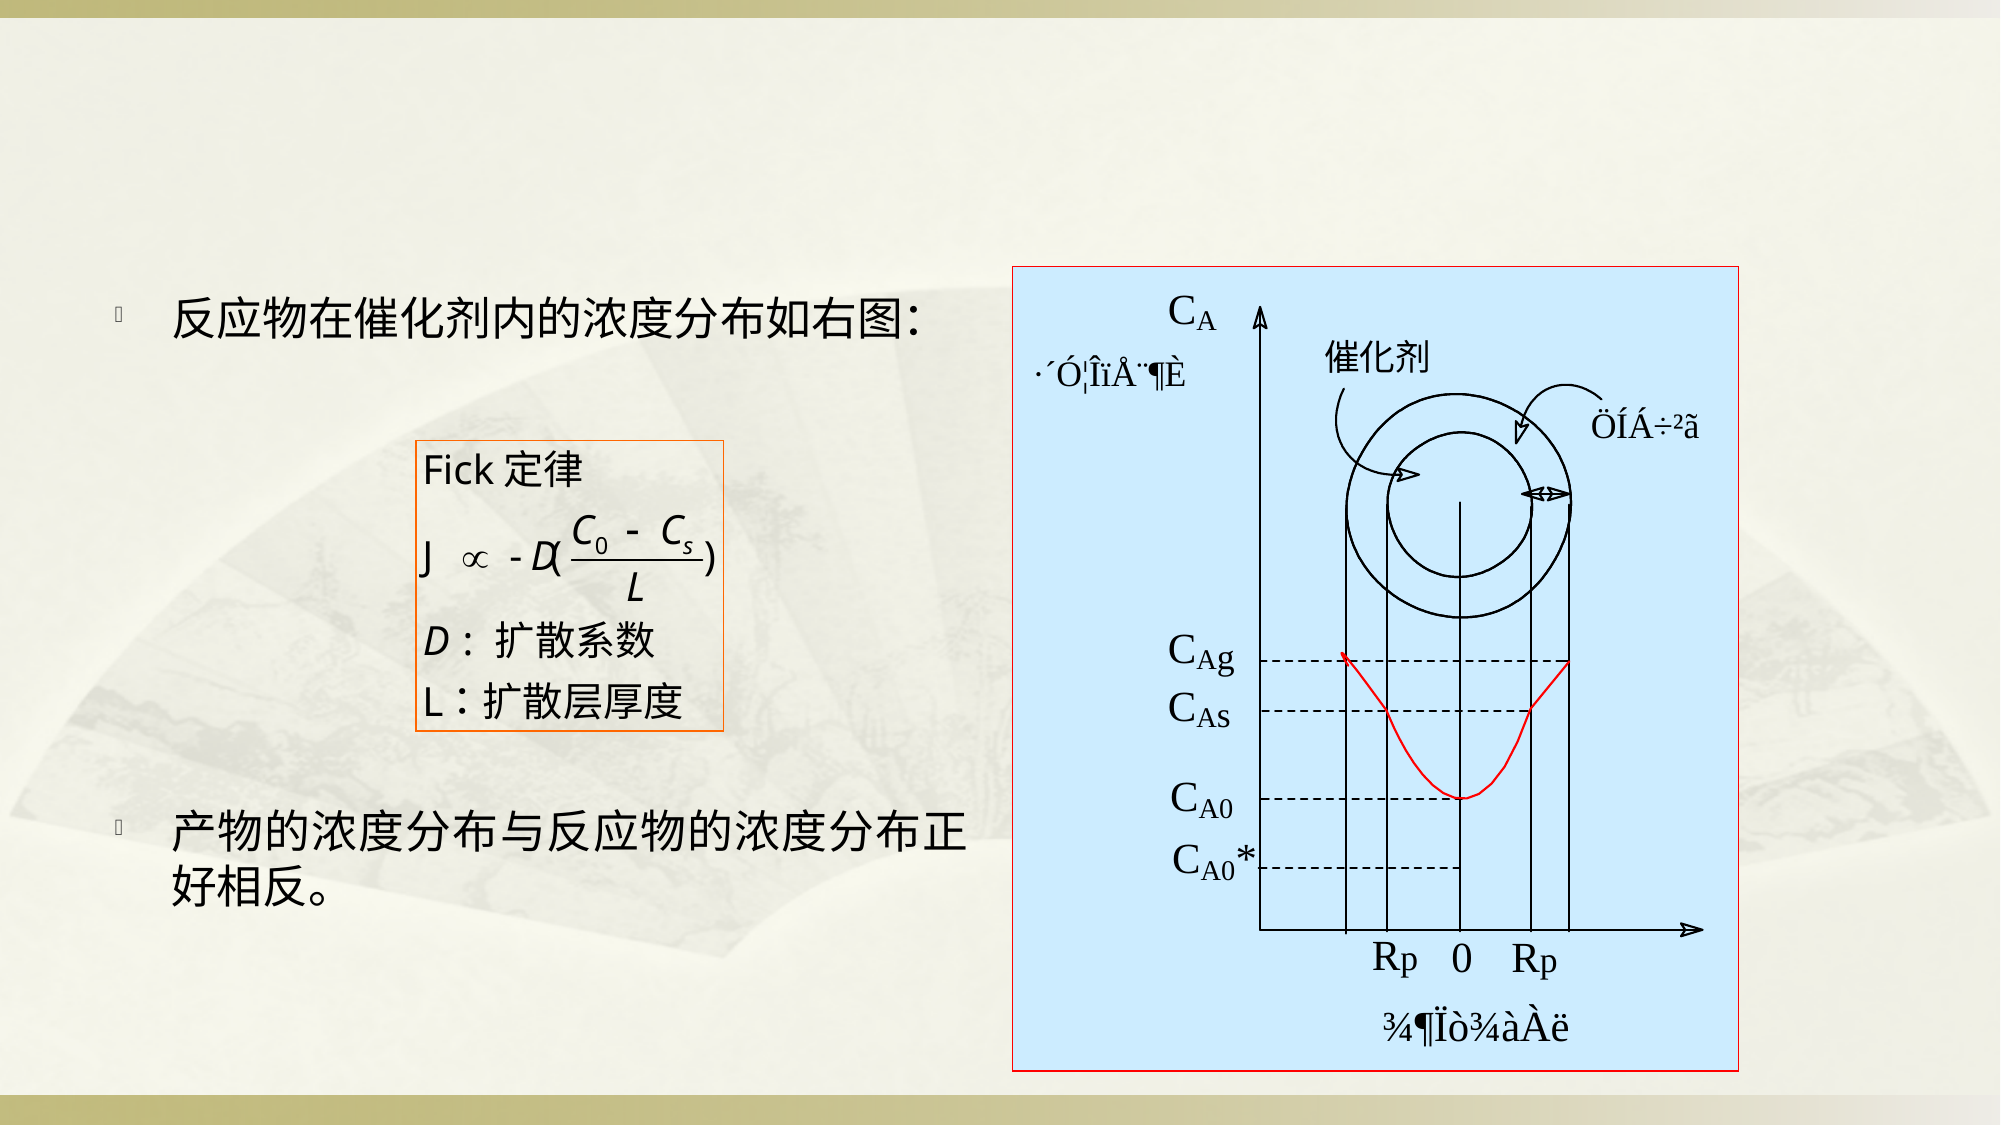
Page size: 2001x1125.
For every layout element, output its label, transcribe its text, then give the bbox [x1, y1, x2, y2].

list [416, 440, 724, 731]
list 反应物在催化剂内的浓度分布如右图： 产物的浓度分布与反应物的浓度分布正好相反。 [99, 282, 984, 1006]
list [1012, 266, 1739, 1071]
